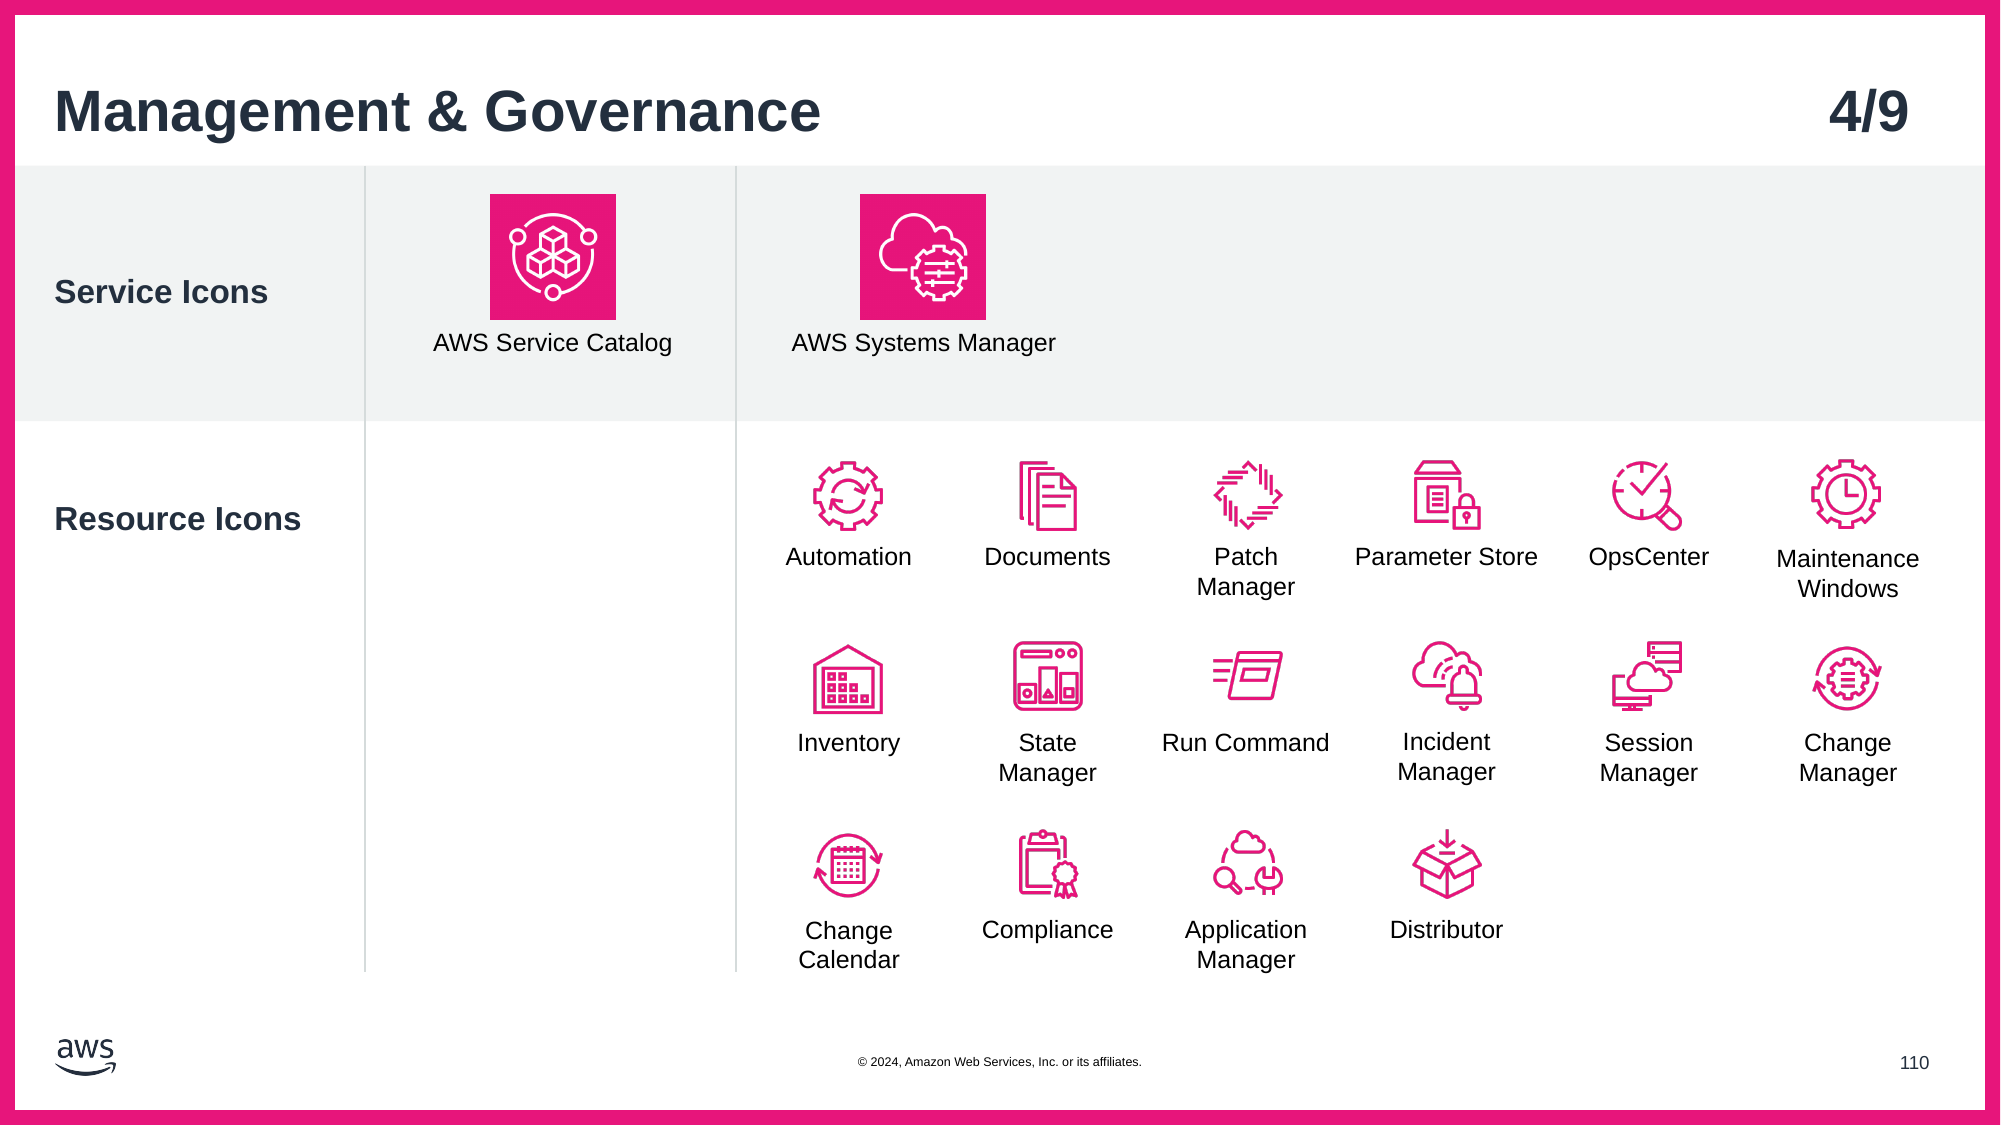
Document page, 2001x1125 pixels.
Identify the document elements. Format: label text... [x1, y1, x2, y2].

picture [1210, 638, 1286, 714]
text_box Session Manager [1540, 719, 1759, 795]
text_box Maintenance Windows [1751, 535, 1946, 610]
picture [1210, 825, 1286, 901]
text_box OpsCenter [1555, 533, 1743, 578]
picture [1609, 458, 1685, 534]
text_box State Manager [950, 719, 1145, 795]
picture [55, 1039, 116, 1076]
title Management & Governance 4/9 [39, 59, 1945, 166]
picture [1210, 457, 1286, 533]
text_box AWS Service Catalog [369, 319, 735, 364]
text_box Run Command [1146, 719, 1342, 765]
text_box Distributor [1347, 905, 1547, 951]
text_box Parameter Store [1337, 533, 1555, 578]
picture [810, 458, 886, 534]
text_box Incident Manager [1342, 717, 1551, 793]
text_box Application Manager [1146, 905, 1346, 981]
text_box Patch Manager [1149, 533, 1343, 608]
text_box Documents [951, 533, 1145, 578]
picture [1609, 638, 1685, 714]
text_box Inventory [752, 719, 947, 765]
text_box Change Manager [1739, 718, 1957, 794]
picture [810, 827, 886, 903]
picture [1011, 826, 1087, 902]
picture [1809, 640, 1885, 716]
picture [1409, 457, 1485, 533]
picture [810, 641, 886, 717]
picture [860, 194, 986, 320]
picture [1010, 458, 1086, 534]
picture [1010, 638, 1086, 714]
picture [1409, 826, 1485, 902]
picture [1409, 638, 1485, 714]
text_box AWS Systems Manager [736, 319, 1113, 364]
text_box Compliance [948, 905, 1146, 951]
footer © 2024, Amazon Web Services, Inc. or its affiliates. [662, 1031, 1338, 1092]
slide_number 110 [1494, 1031, 1945, 1092]
picture [490, 194, 616, 320]
text_box Automation [752, 533, 947, 578]
picture [1808, 456, 1884, 532]
text_box Change Calendar [740, 906, 958, 982]
